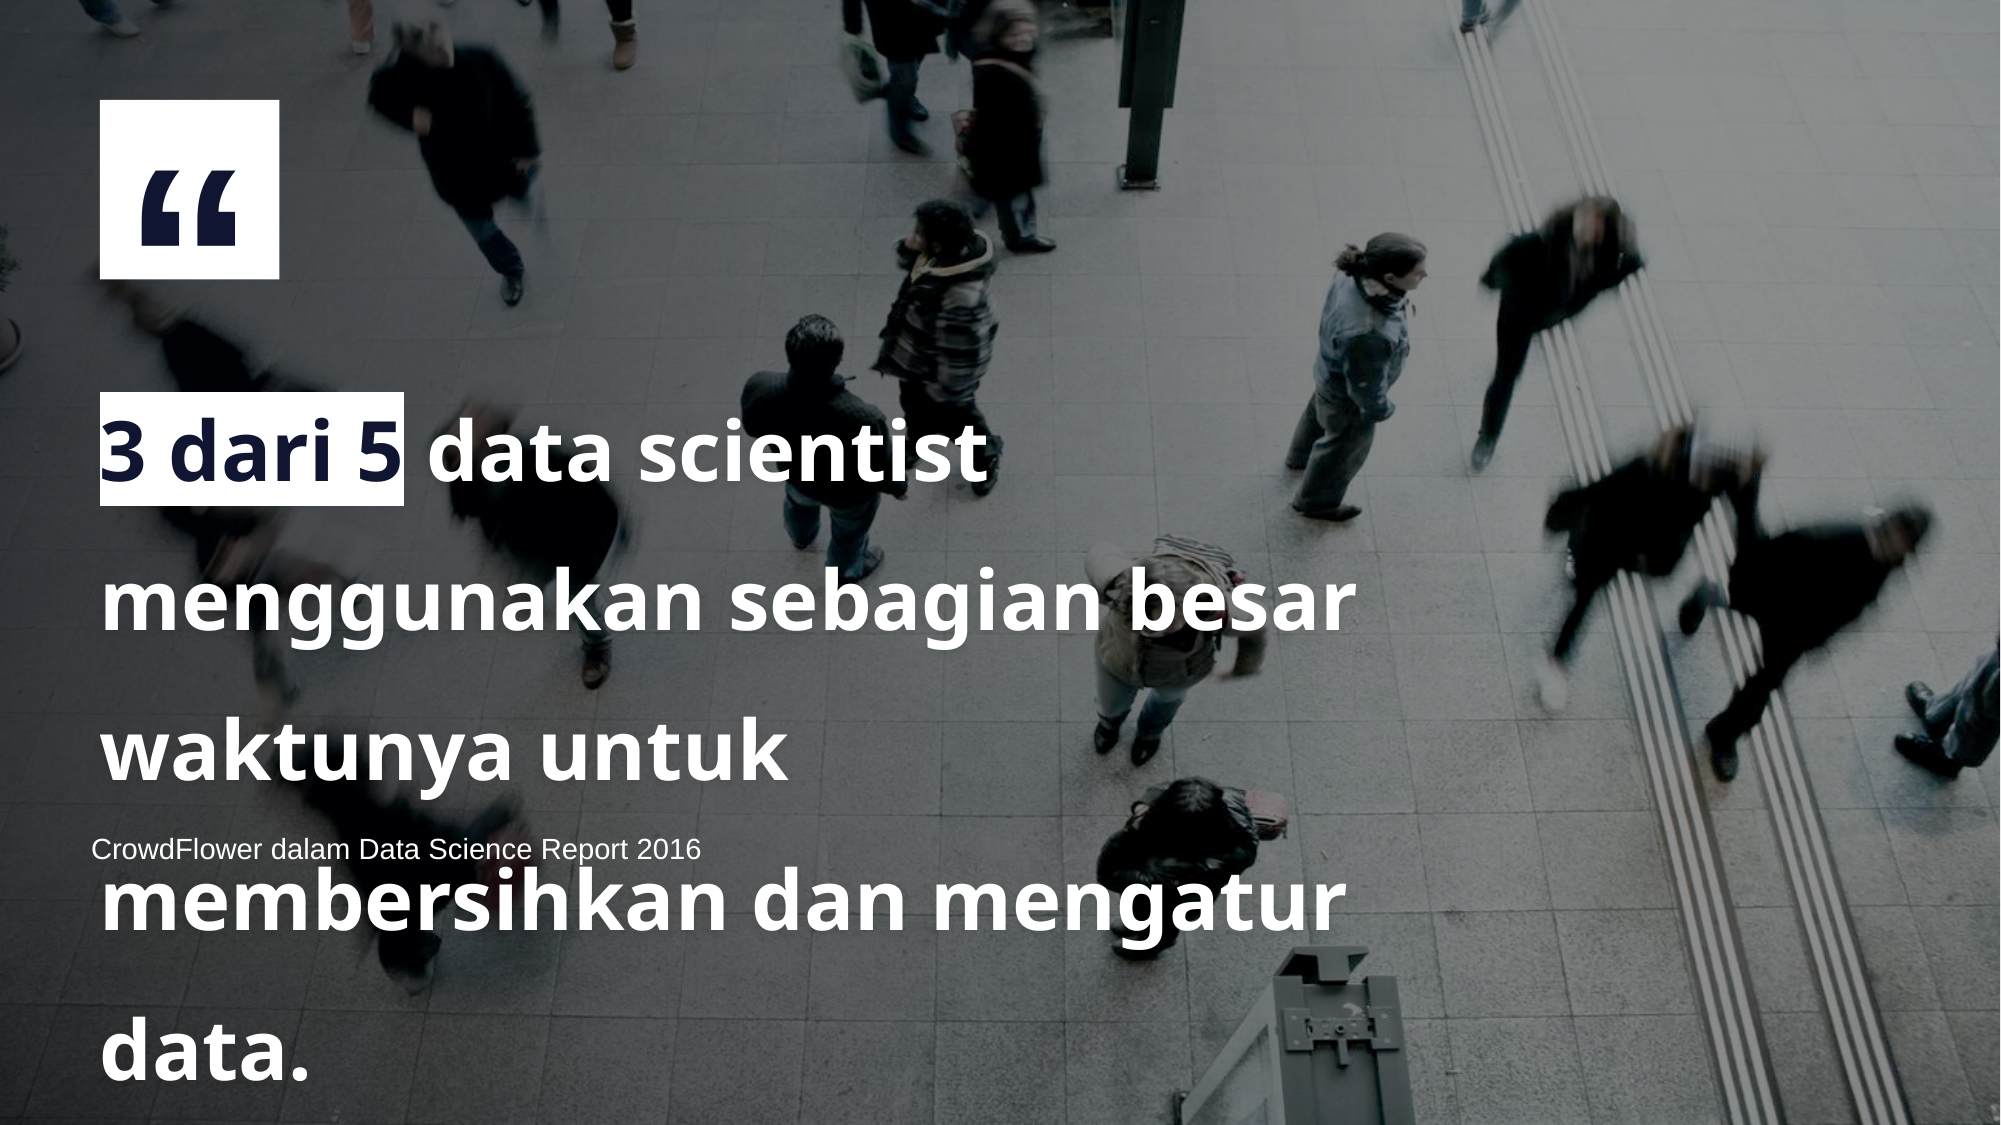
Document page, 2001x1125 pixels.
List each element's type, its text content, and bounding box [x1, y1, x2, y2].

list 3 dari 5 data scientist menggunakan sebagian besar waktunya untuk membersihkan dan mengatur data. [76, 332, 1376, 954]
text_box CrowdFlower dalam Data Science Report 2016 [76, 822, 966, 873]
picture [0, 0, 2001, 1125]
